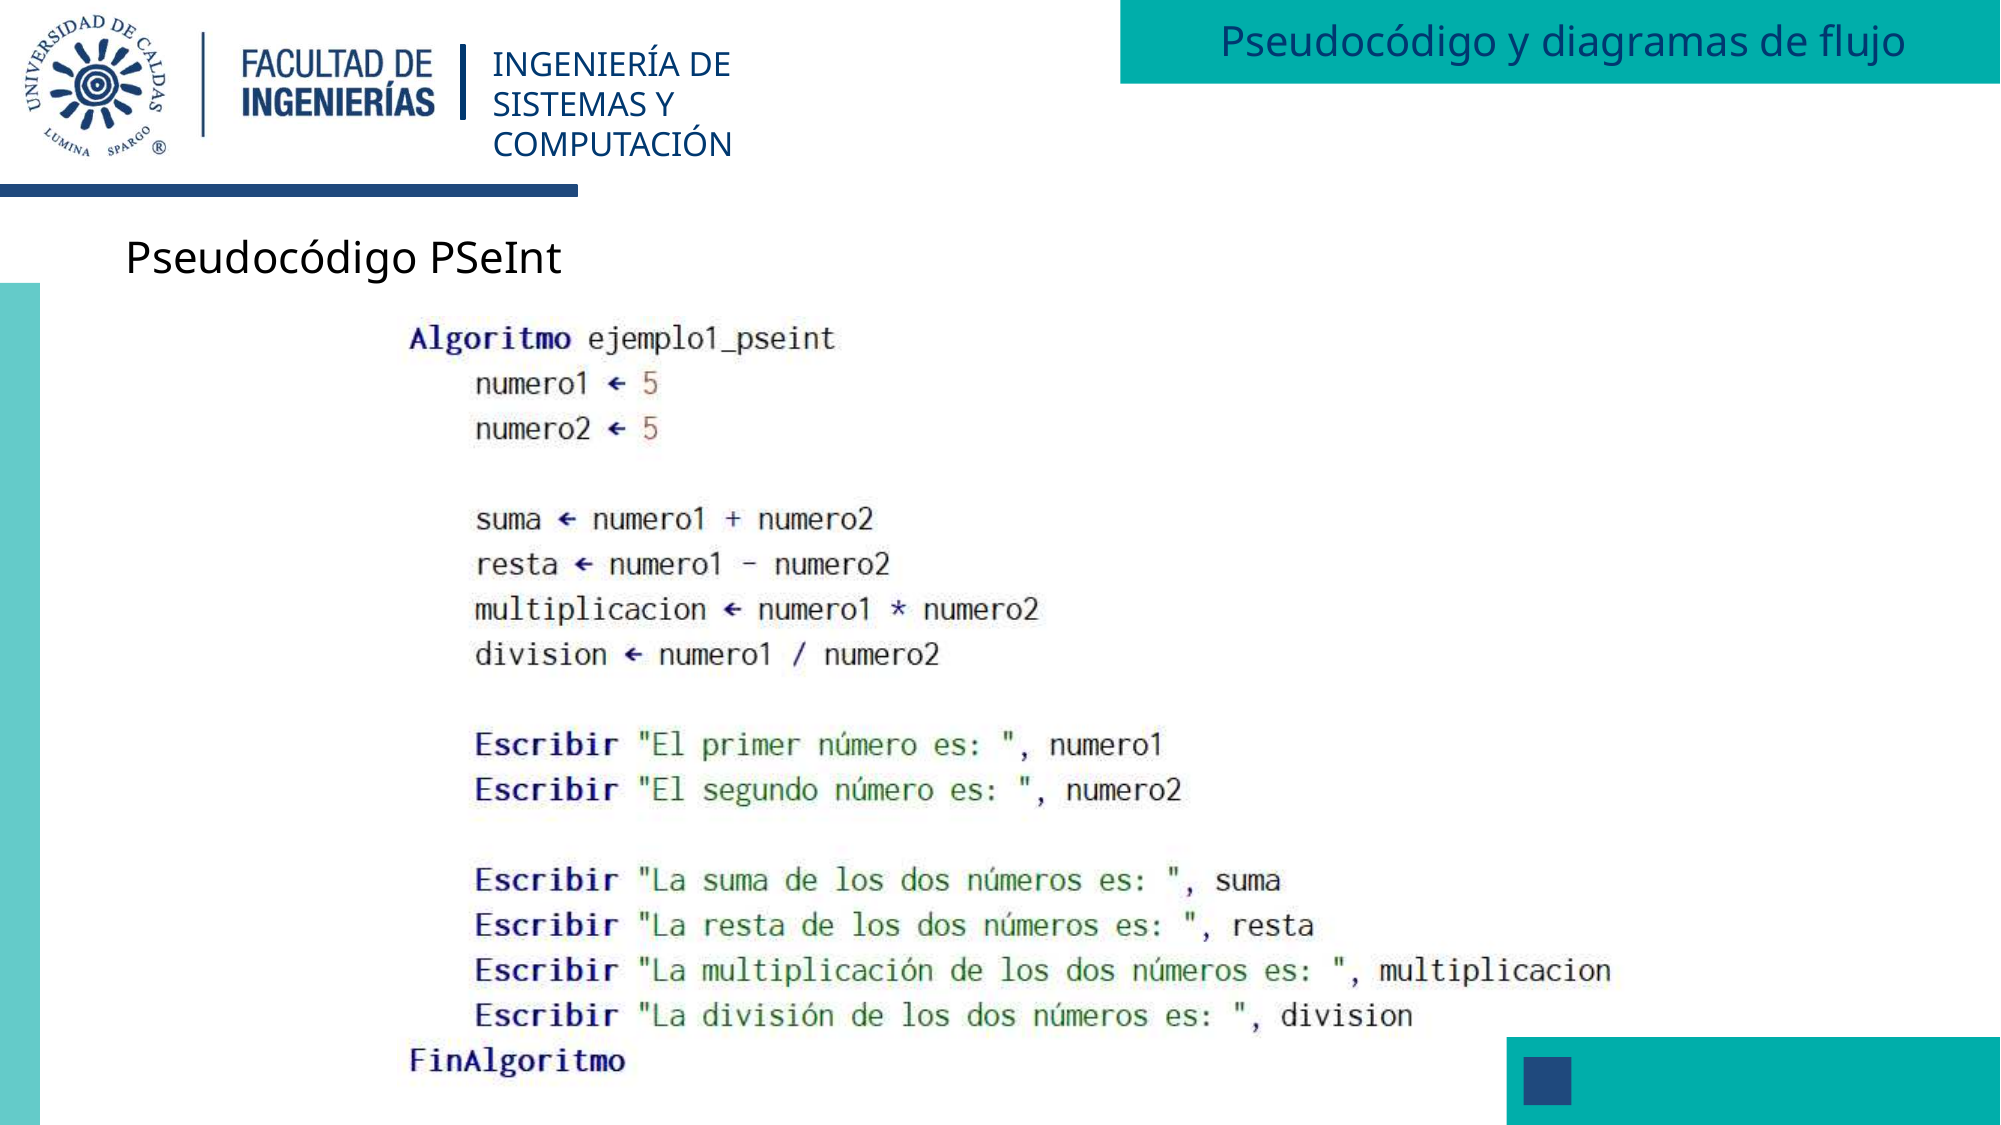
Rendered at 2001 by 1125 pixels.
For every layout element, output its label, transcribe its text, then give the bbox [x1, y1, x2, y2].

text_box [0, 282, 40, 1125]
text_box [1506, 1037, 2000, 1125]
text_box [0, 184, 578, 197]
text_box INGENIERÍA DE SISTEMAS Y COMPUTACIÓN [477, 28, 841, 179]
text_box Pseudocódigo PSeInt [110, 215, 1817, 298]
text_box [1120, 0, 2000, 84]
picture [397, 316, 1628, 1094]
picture [0, 0, 464, 173]
text_box Pseudocódigo y diagramas de flujo [1129, 0, 1998, 80]
